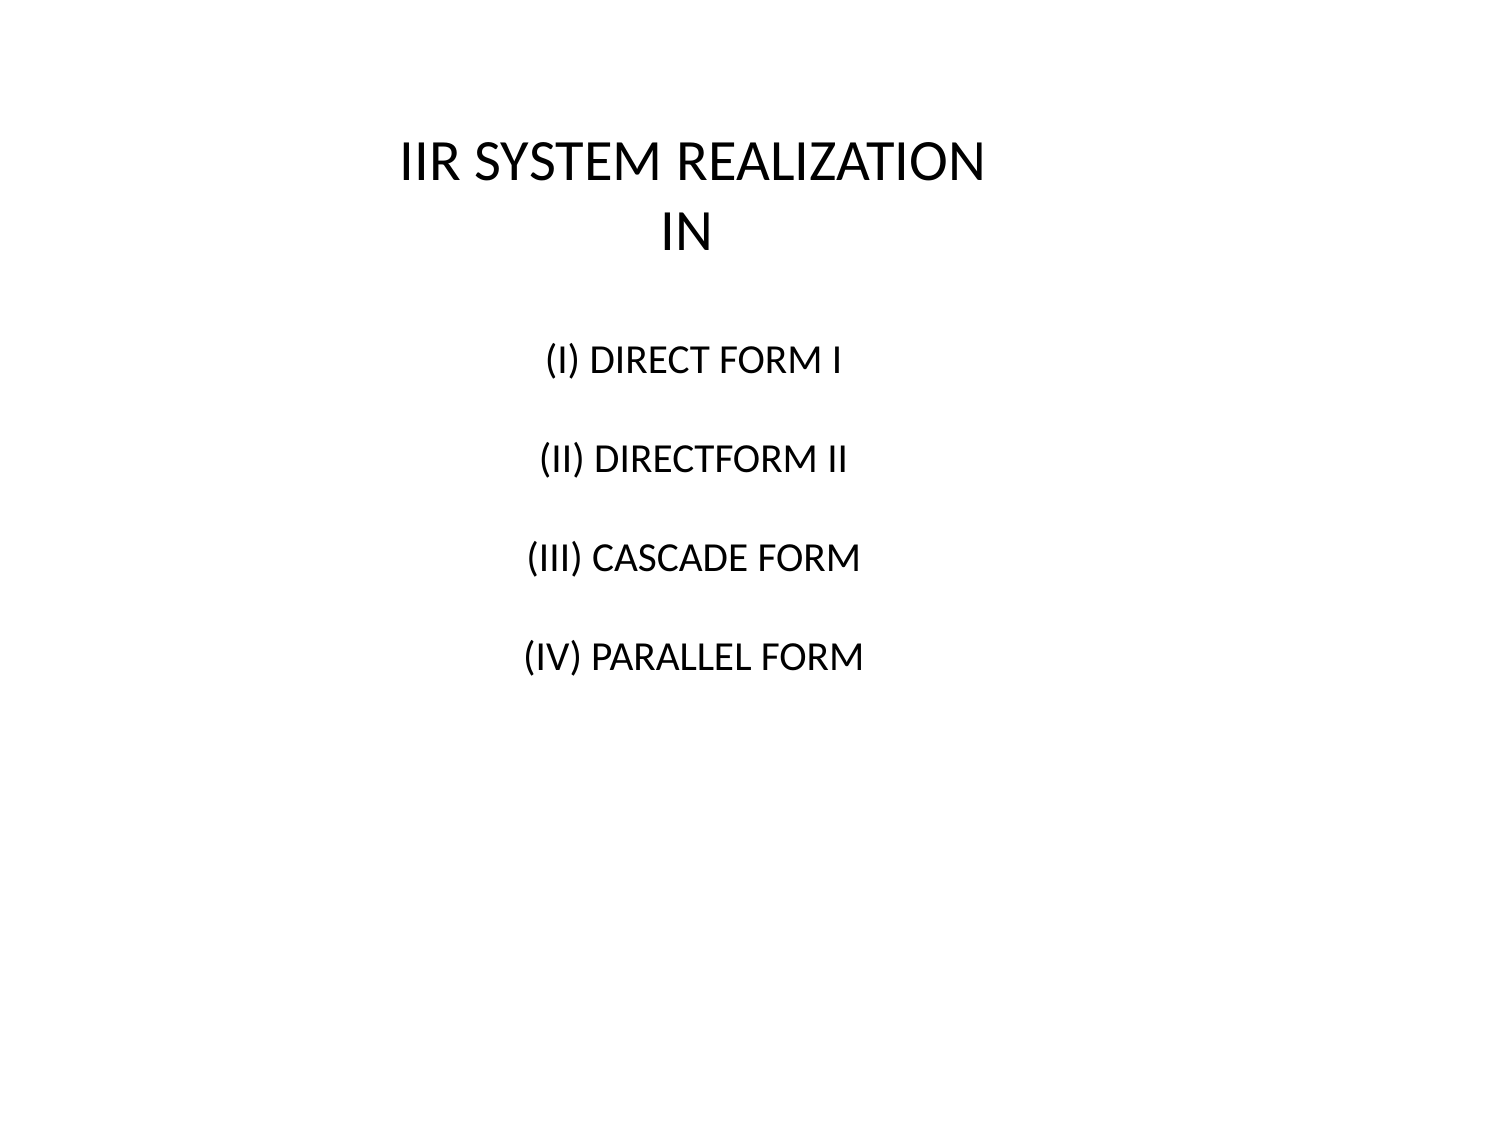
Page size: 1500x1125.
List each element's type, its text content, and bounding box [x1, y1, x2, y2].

title IIR SYSTEM REALIZATION IN (I) DIRECT FORM I (II) DIRECTFORM II (III) CASCADE FORM (IV) PARALLEL FORM [0, 112, 1388, 688]
